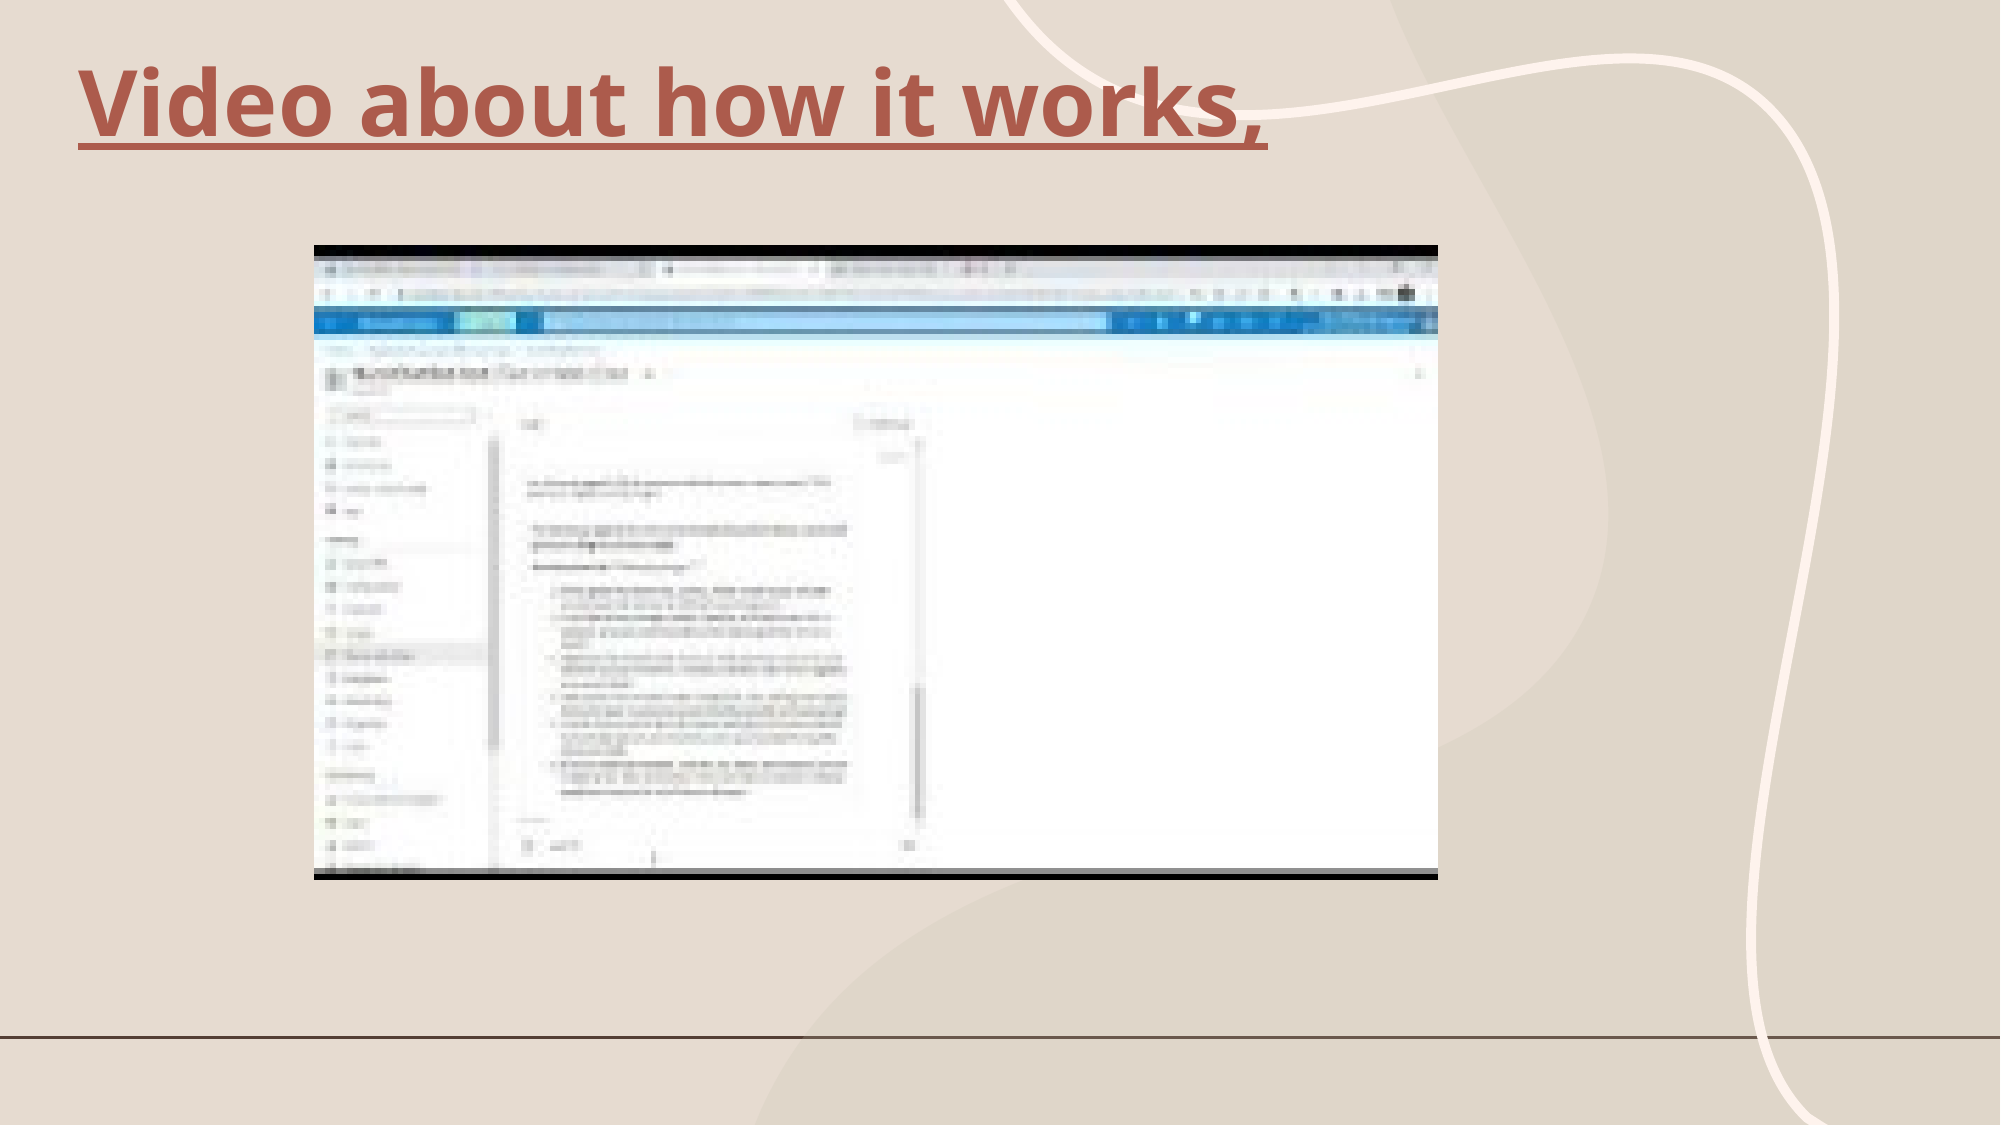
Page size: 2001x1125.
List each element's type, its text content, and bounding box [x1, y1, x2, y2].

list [313, 244, 1439, 881]
title Video about how it works, [63, 47, 1689, 158]
